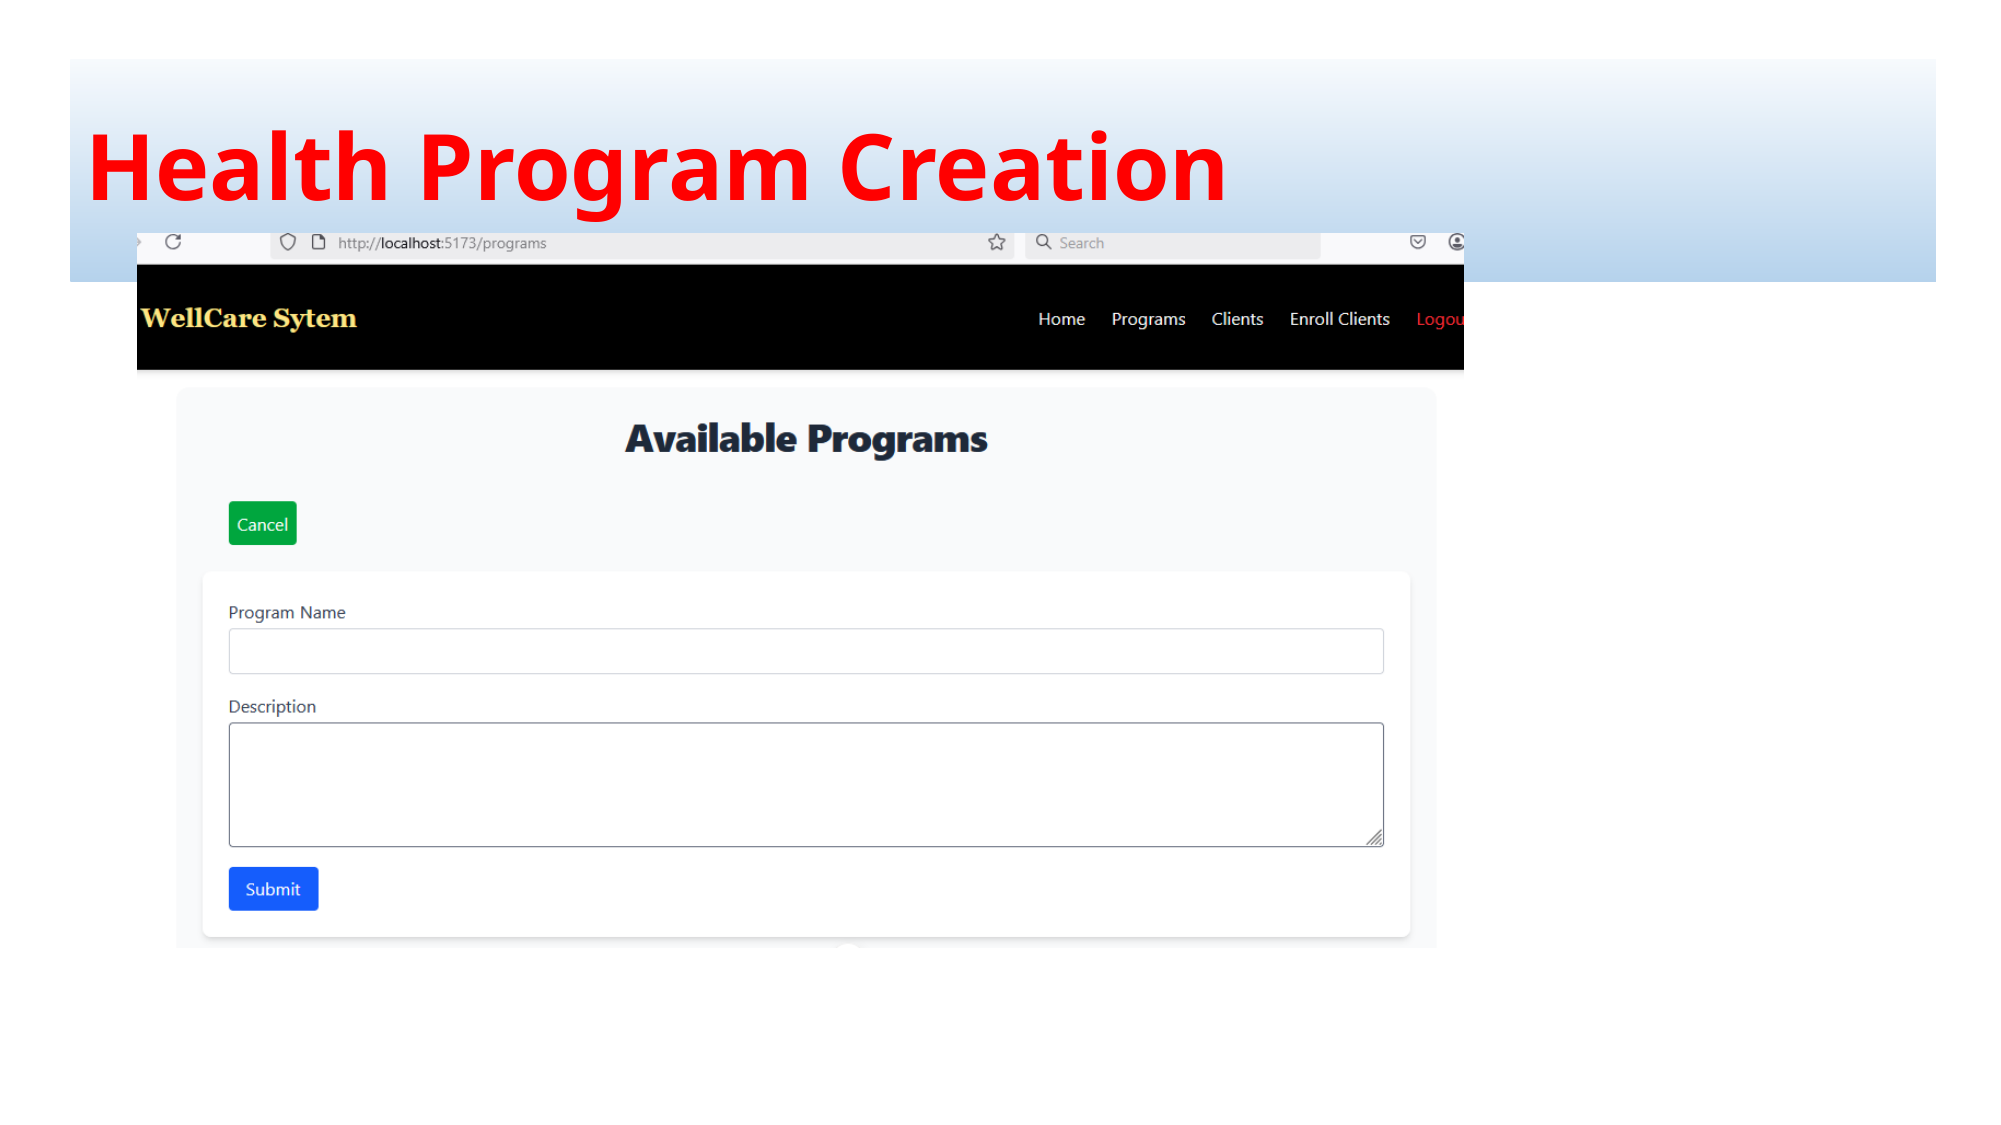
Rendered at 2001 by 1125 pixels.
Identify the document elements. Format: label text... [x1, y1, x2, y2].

title Health Program Creation [70, 59, 1936, 282]
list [137, 233, 1464, 948]
